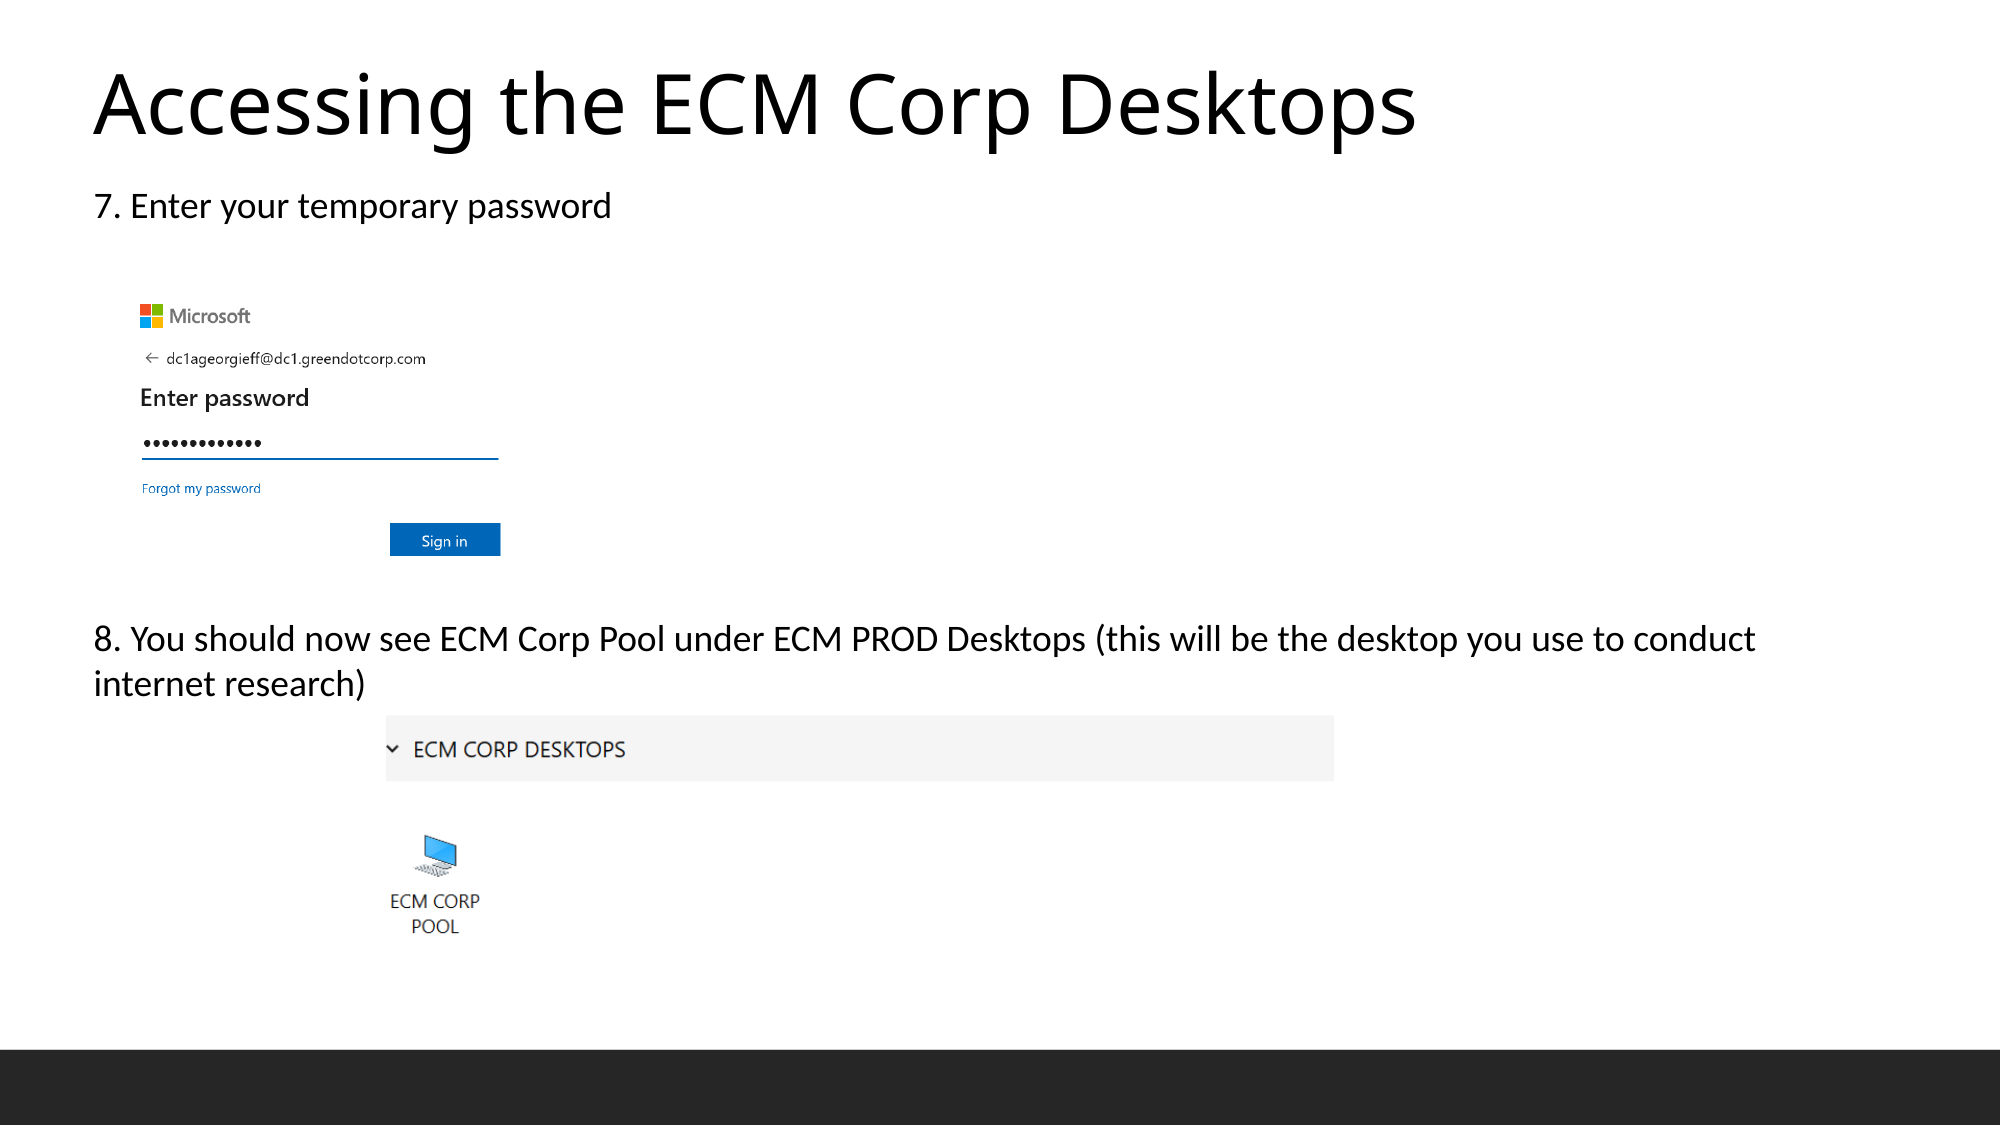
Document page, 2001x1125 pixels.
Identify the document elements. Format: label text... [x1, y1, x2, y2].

picture [385, 706, 1334, 996]
text_box 7. Enter your temporary password [78, 173, 1551, 278]
picture [123, 287, 524, 567]
text_box Accessing the ECM Corp Desktops [78, 43, 1440, 159]
text_box 8. You should now see ECM Corp Pool under ECM PROD Desktops (this will be the desktop you use to conduct internet research) [78, 606, 1816, 757]
